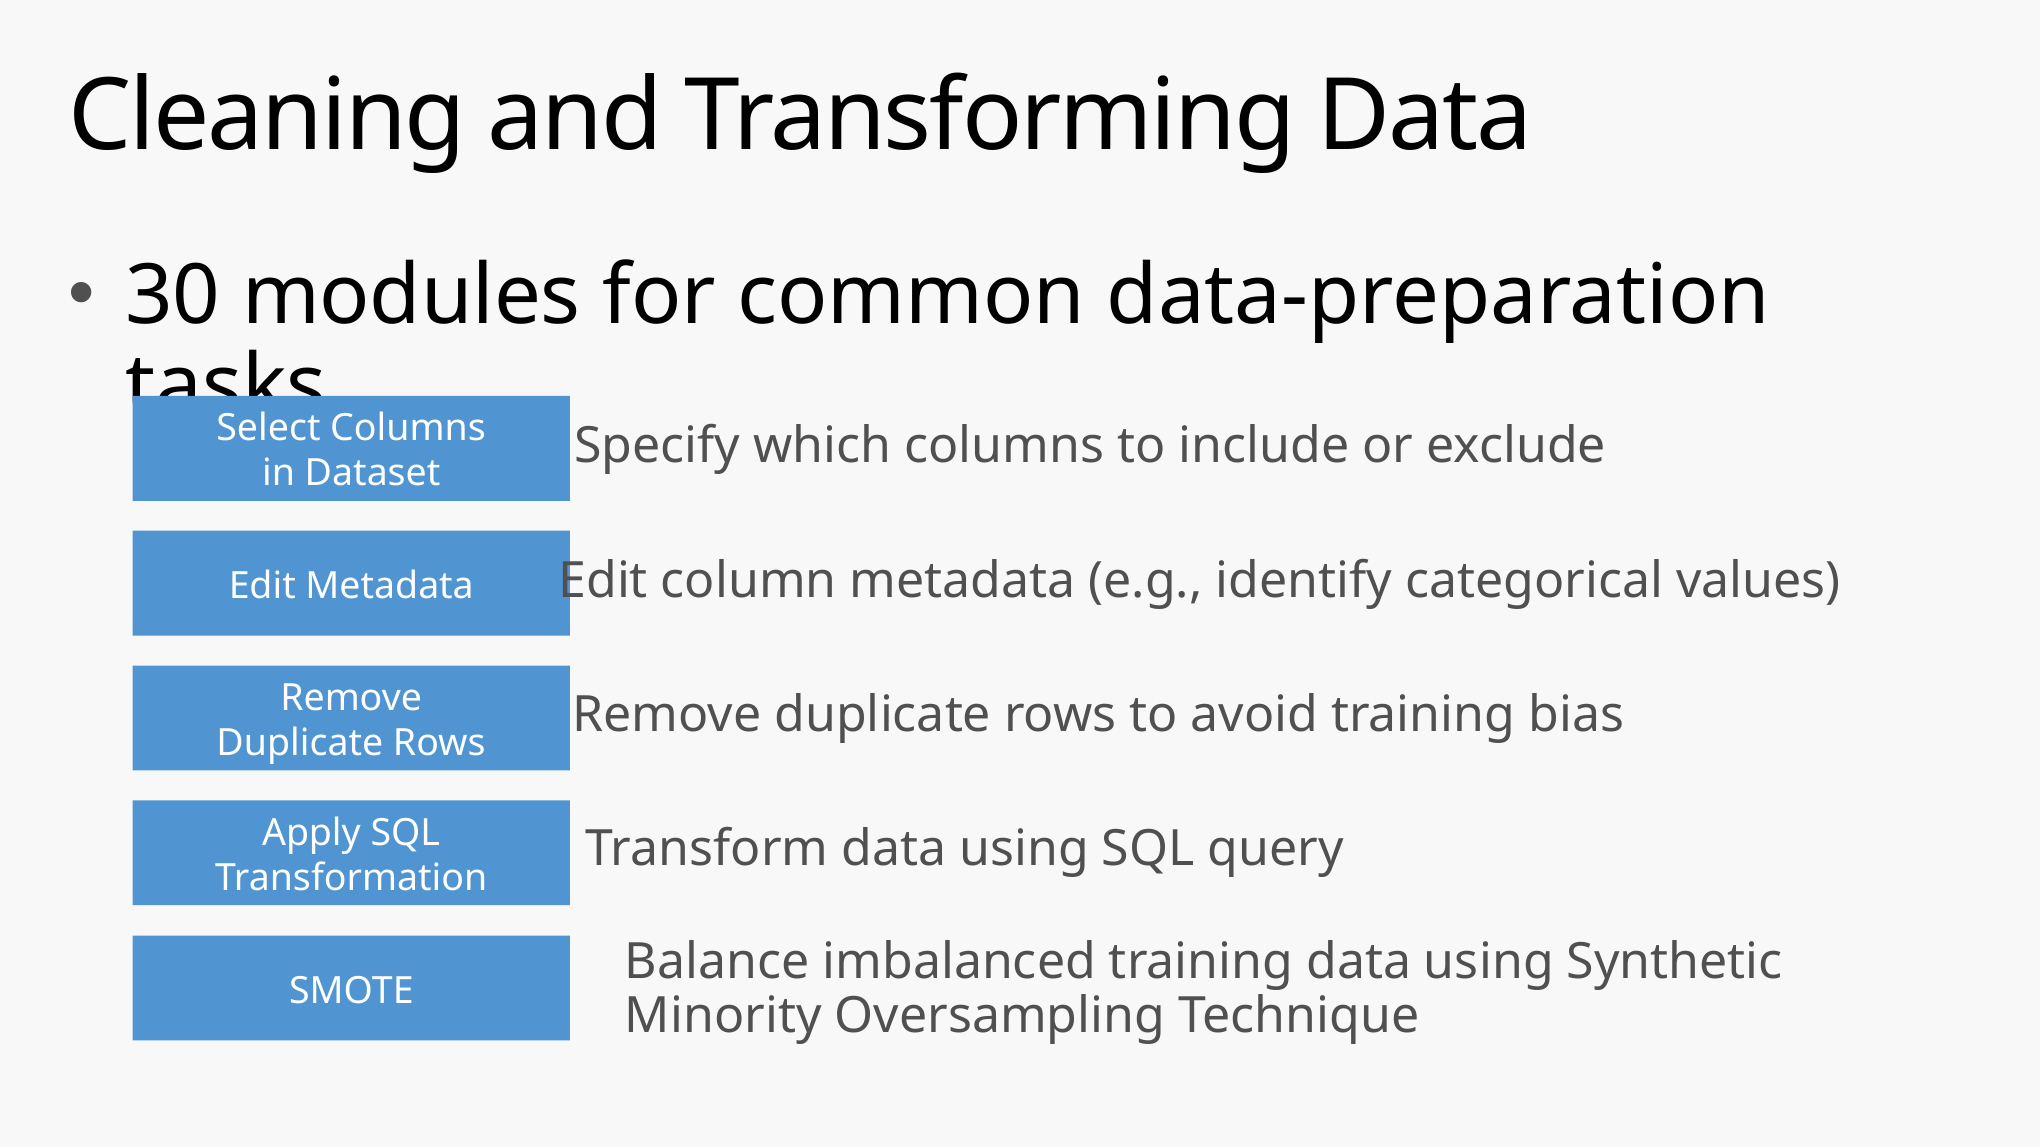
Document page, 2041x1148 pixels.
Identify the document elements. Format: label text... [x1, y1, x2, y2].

list 30 modules for common data-preparation tasks [45, 236, 1996, 469]
text_box Edit Metadata [132, 530, 571, 636]
text_box Balance imbalanced training data using Synthetic Minority Oversampling Technique [595, 910, 1996, 1067]
text_box Remove duplicate rows to avoid training bias [542, 664, 1655, 767]
text_box Apply SQL Transformation [132, 799, 571, 906]
text_box Select Columns in Dataset [132, 395, 571, 502]
text_box Remove Duplicate Rows [132, 665, 571, 771]
text_box Transform data using SQL query [555, 798, 1375, 901]
text_box Specify which columns to include or exclude [544, 395, 1637, 497]
title Cleaning and Transforming Data [45, 48, 1996, 199]
text_box Edit column metadata (e.g., identify categorical values) [528, 530, 1872, 633]
text_box SMOTE [132, 935, 571, 1041]
